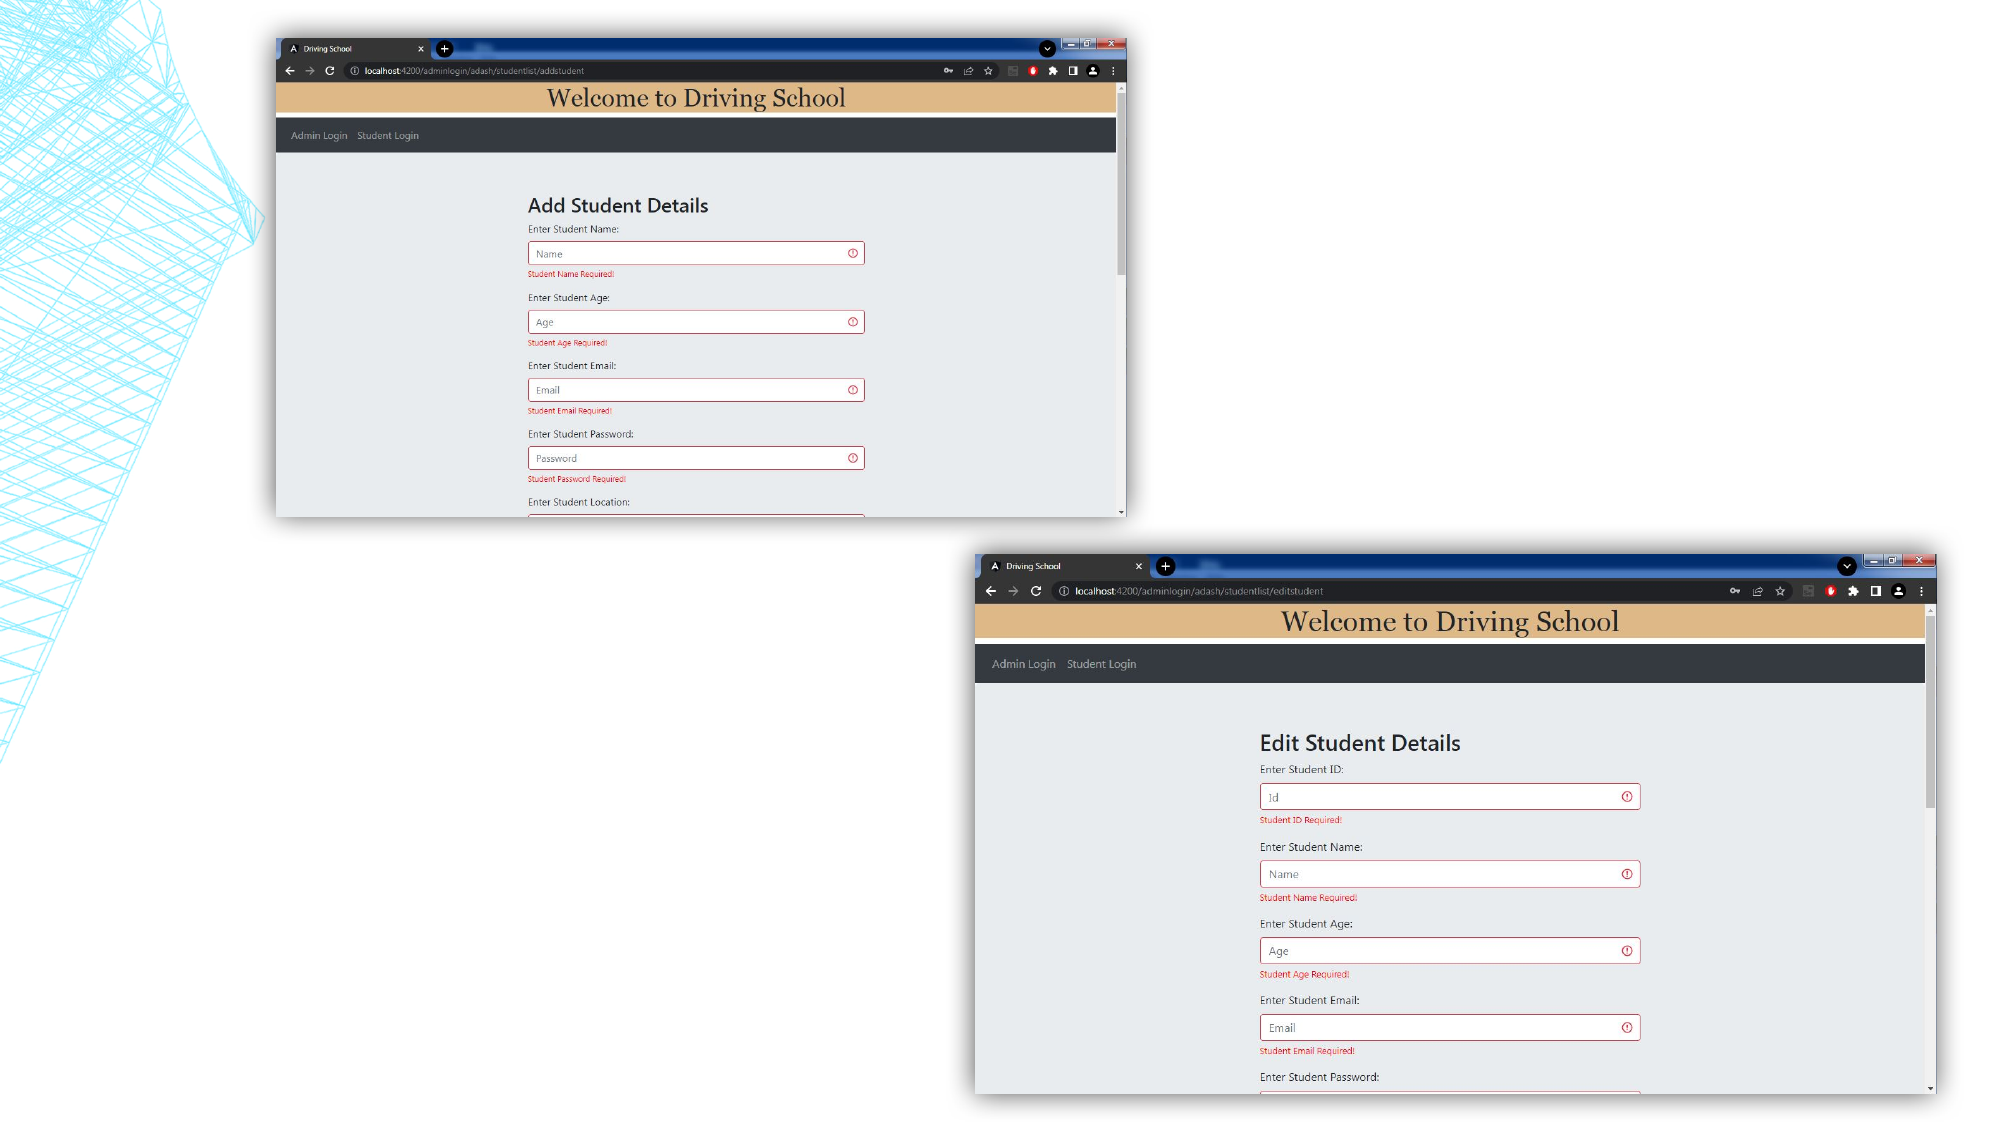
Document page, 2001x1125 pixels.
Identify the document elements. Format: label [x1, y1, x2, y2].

picture [0, 0, 2001, 1125]
list [276, 38, 1127, 517]
